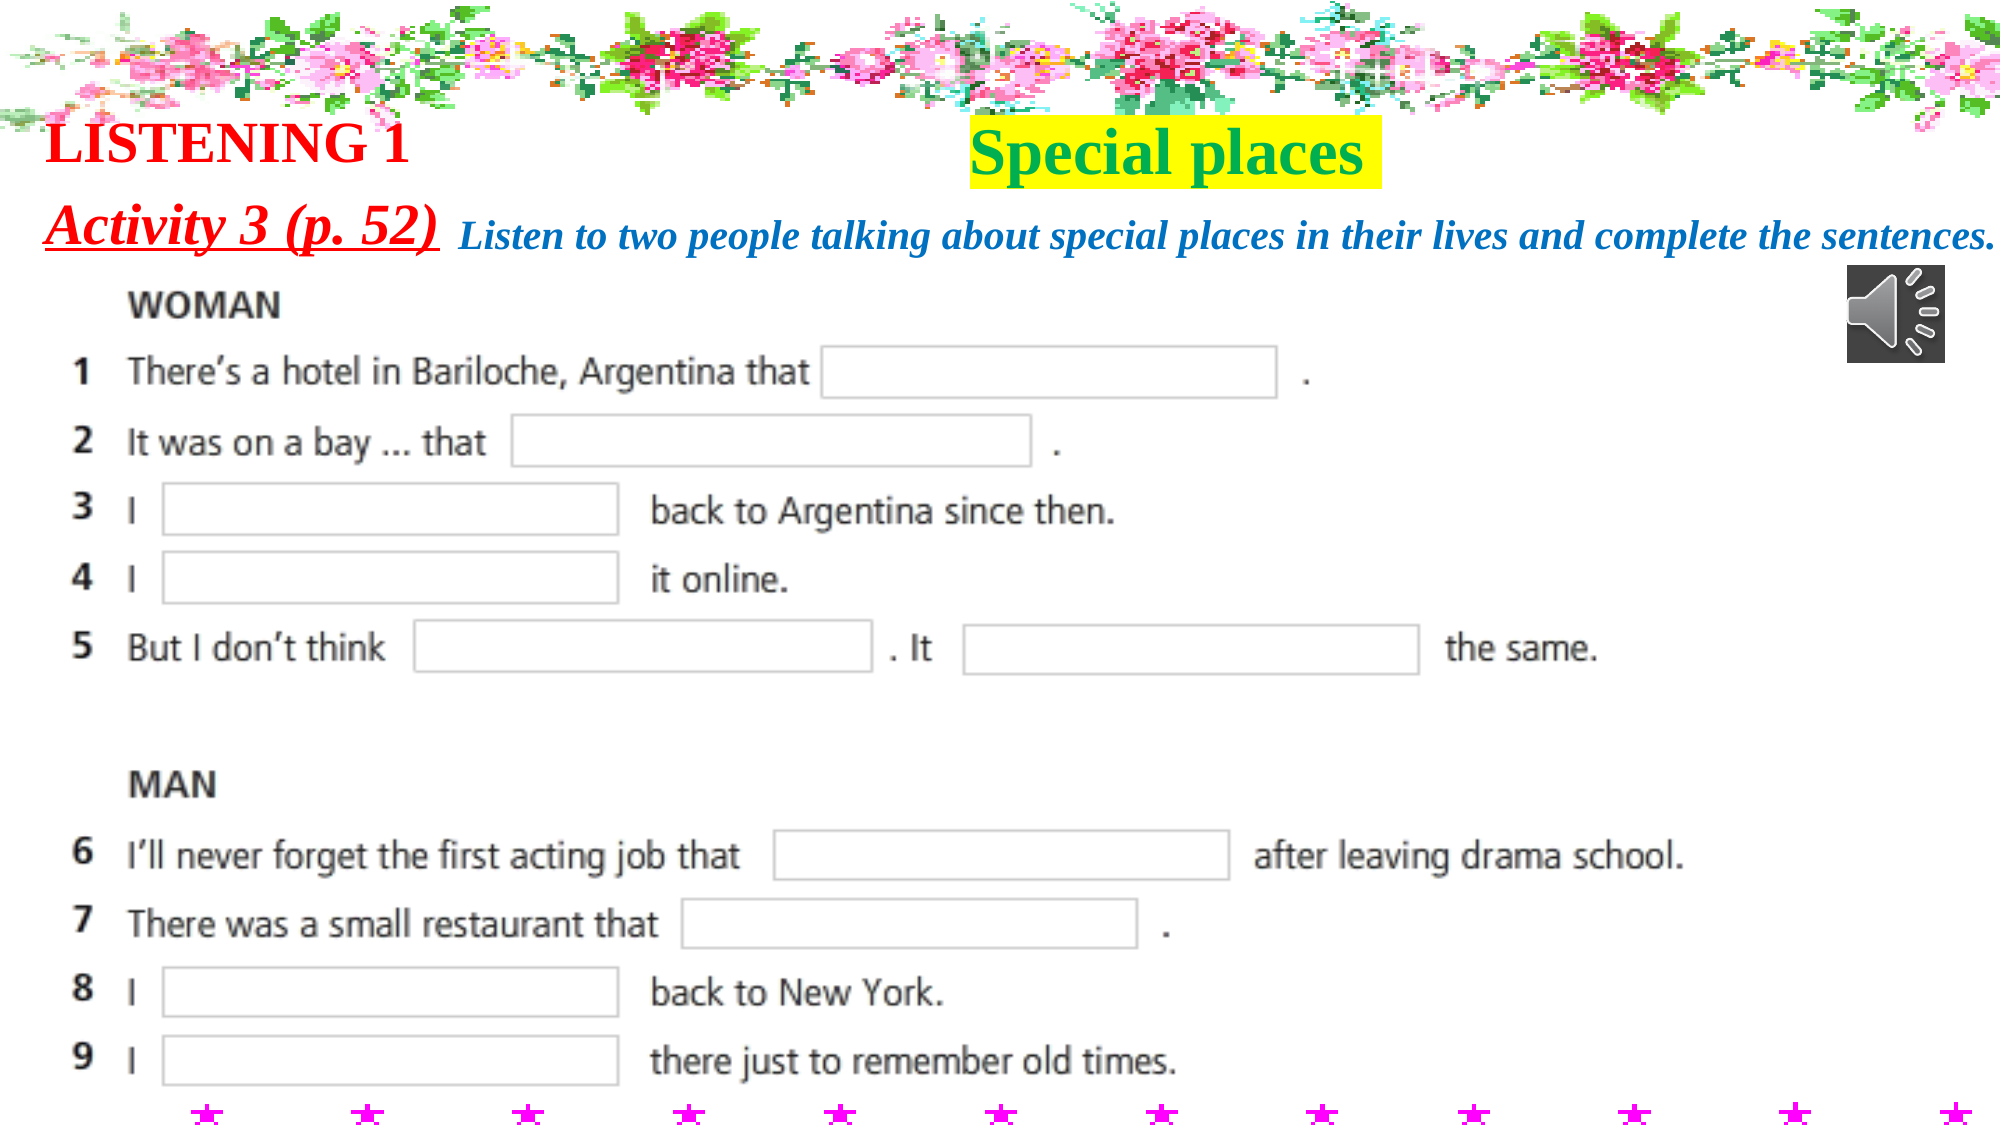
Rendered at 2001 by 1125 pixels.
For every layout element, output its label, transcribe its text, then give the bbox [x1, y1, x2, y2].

text_box LISTENING 1 [30, 96, 444, 178]
picture [1845, 264, 1946, 365]
picture [0, 1, 2000, 135]
text_box Listen to two people talking about special places in their lives and complete the sentences. [443, 200, 2000, 266]
picture [26, 275, 2000, 1125]
text_box Activity 3 (p. 52) [30, 178, 524, 264]
text_box Special places [715, 100, 1637, 196]
